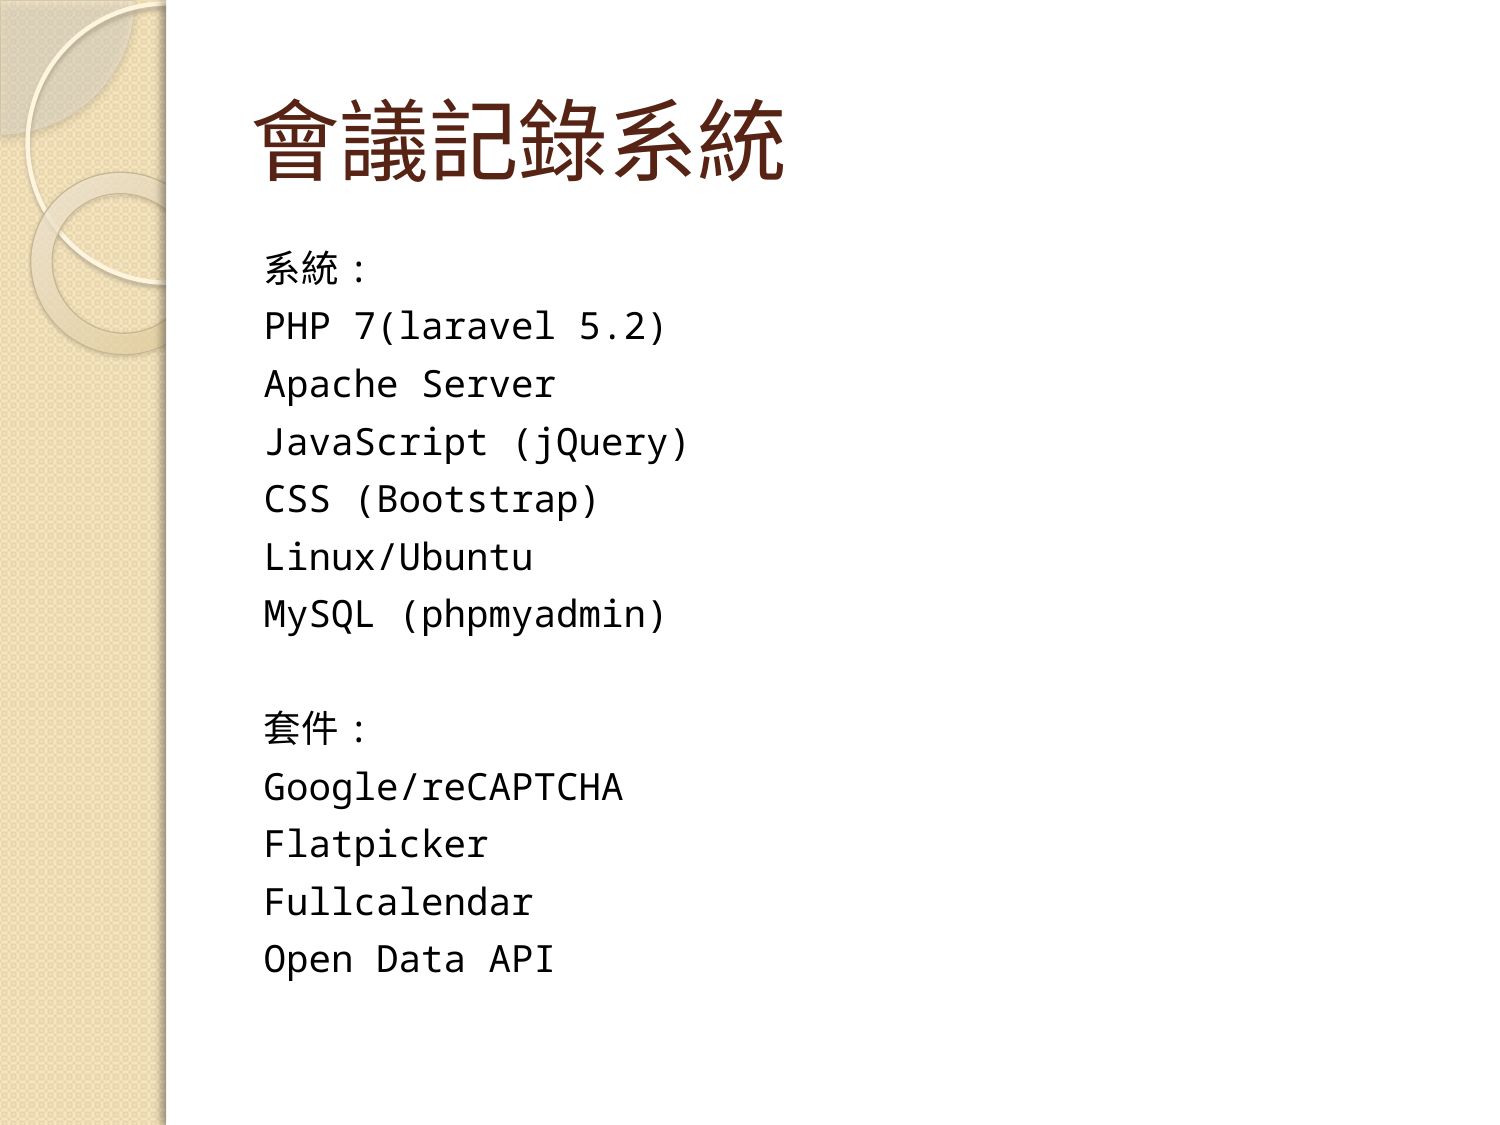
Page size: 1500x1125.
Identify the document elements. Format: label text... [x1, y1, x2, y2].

list 系統: PHP 7(laravel 5.2) Apache Server JavaScript (jQuery) CSS (Bootstrap) Linux/Ubuntu MySQL (phpmyadmin) 套件: Google/reCAPTCHA Flatpicker Fullcalendar Open Data API [235, 237, 1466, 1025]
title 會議記錄系統 [235, 45, 1466, 233]
